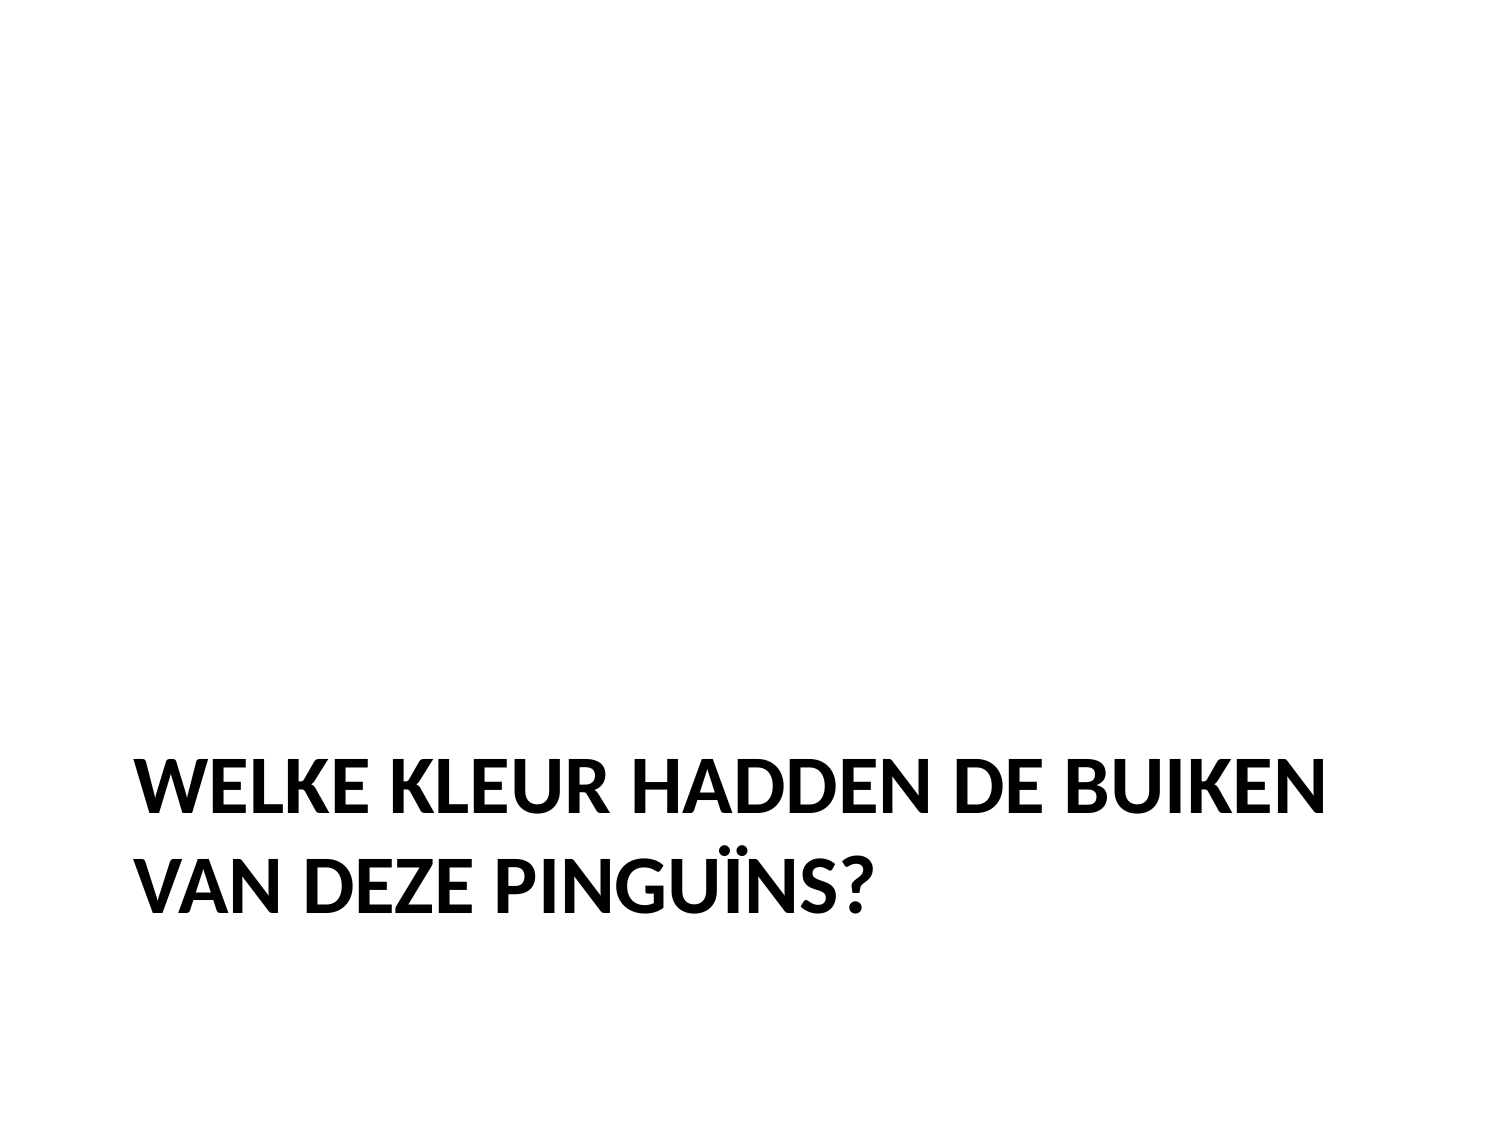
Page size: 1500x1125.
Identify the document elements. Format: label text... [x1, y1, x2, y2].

title Welke kleur hadden de buiken van deze pinguïns? [118, 722, 1394, 947]
